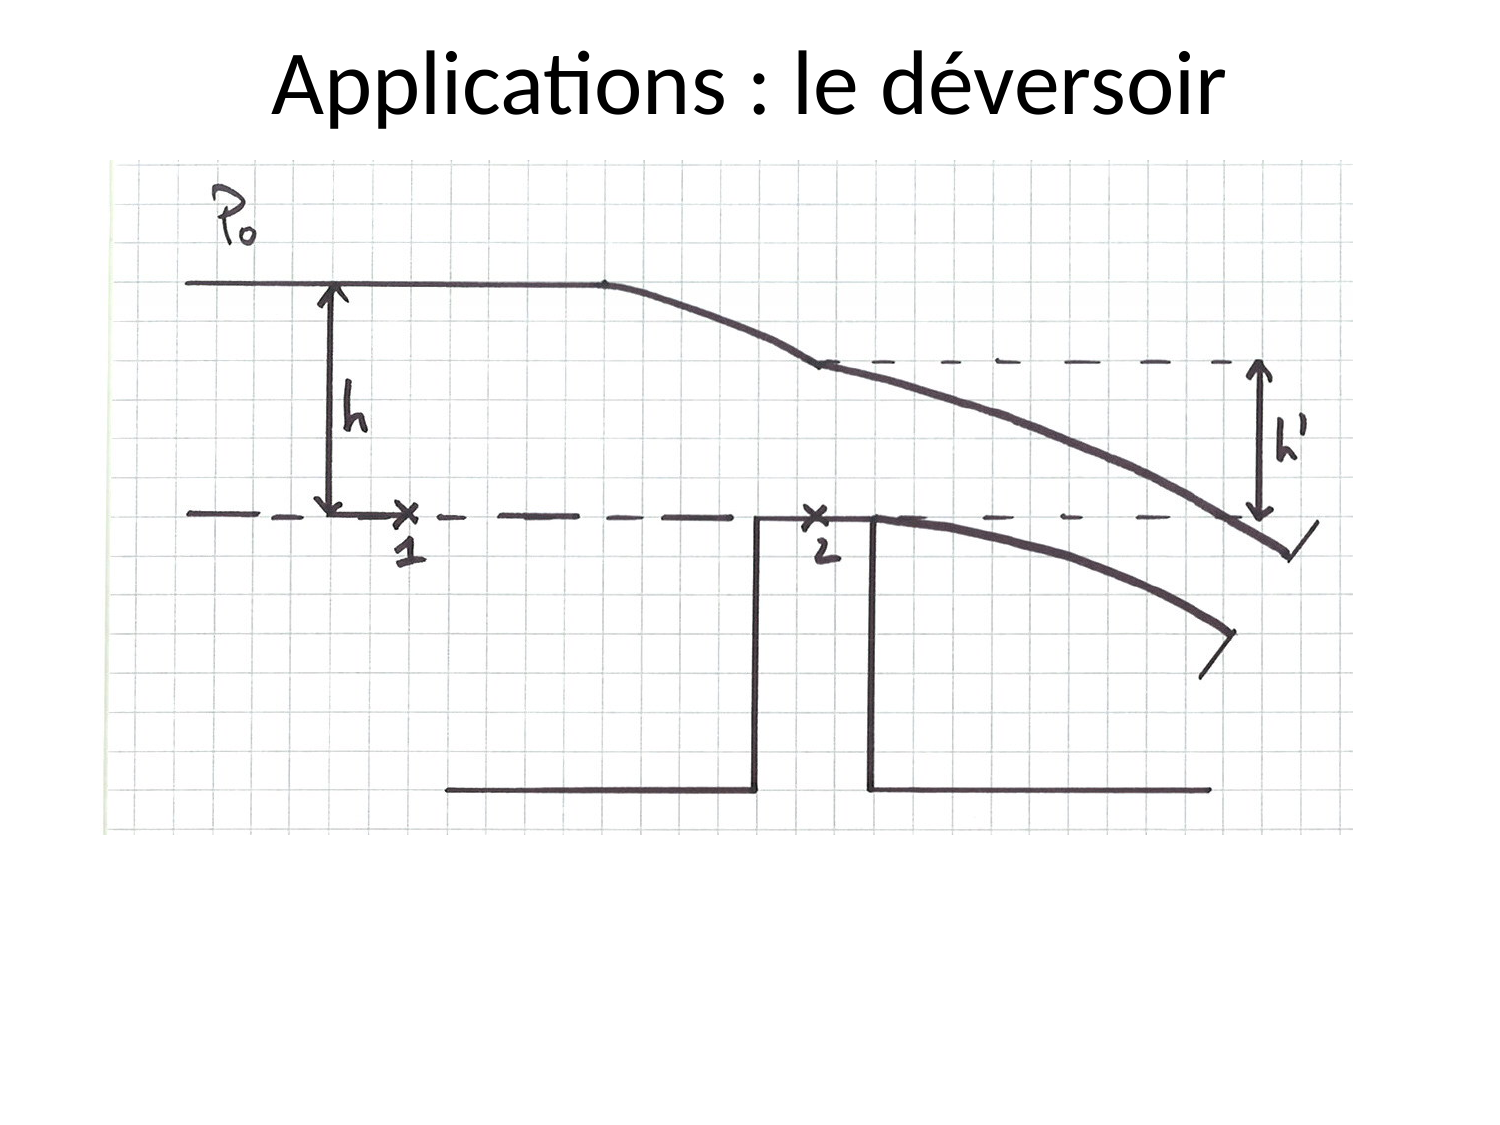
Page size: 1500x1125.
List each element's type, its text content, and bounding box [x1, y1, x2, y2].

title Applications : le déversoir [75, 0, 1425, 172]
picture [100, 160, 1354, 835]
